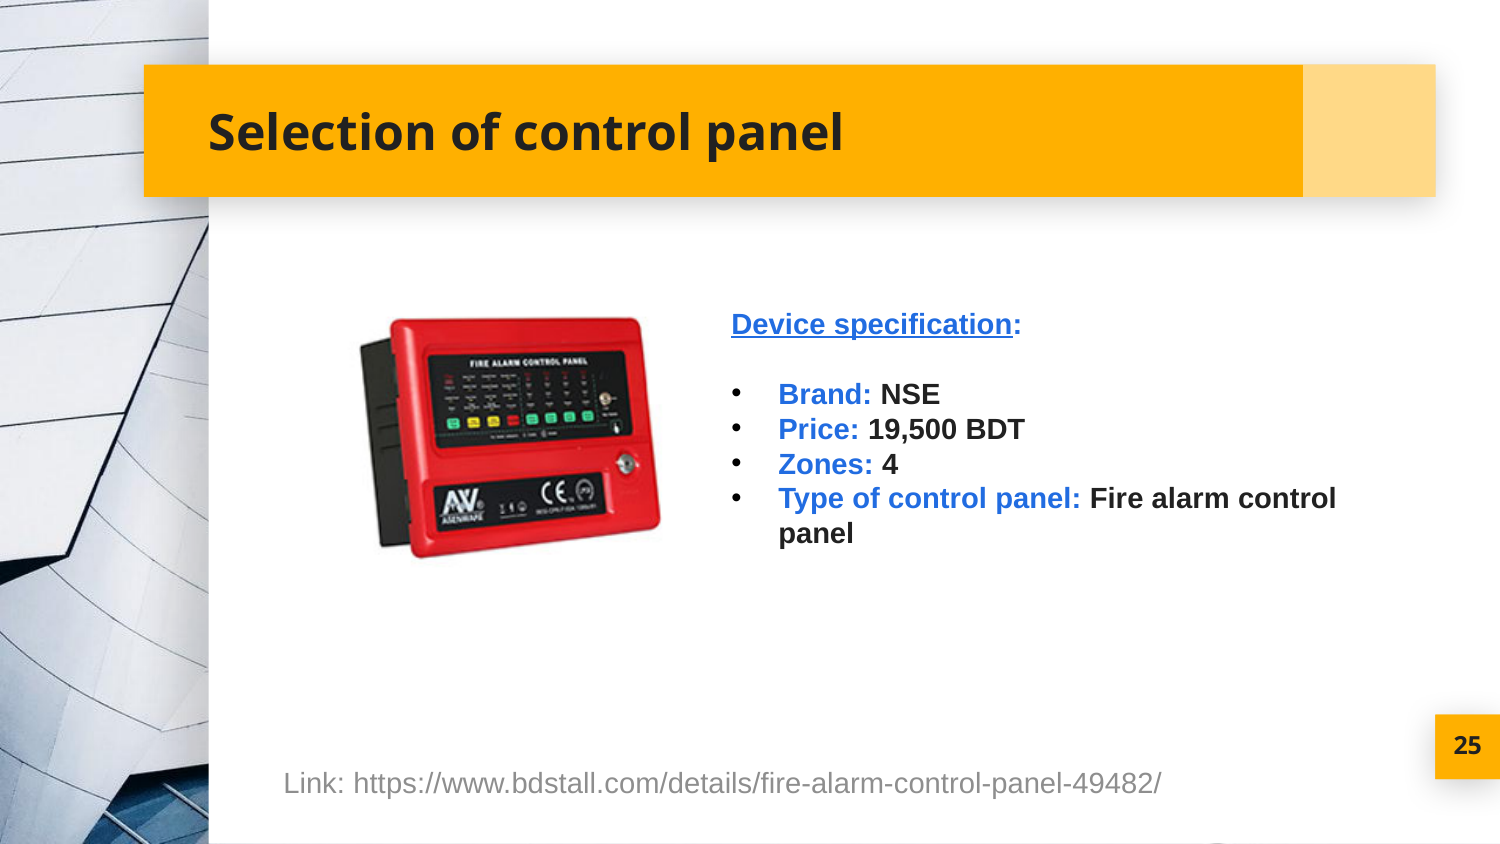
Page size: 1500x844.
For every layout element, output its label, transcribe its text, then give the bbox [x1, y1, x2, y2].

picture [336, 241, 681, 633]
slide_number 25 [1435, 714, 1500, 780]
text_box Link: https://www.bdstall.com/details/fire-alarm-control-panel-49482/ [268, 757, 1300, 807]
title Selection of control panel [193, 64, 1300, 197]
text_box Device specification: Brand: NSE Price: 19,500 BDT Zones: 4 Type of control panel: Fire alarm control panel [716, 297, 1436, 628]
picture [0, 0, 208, 844]
